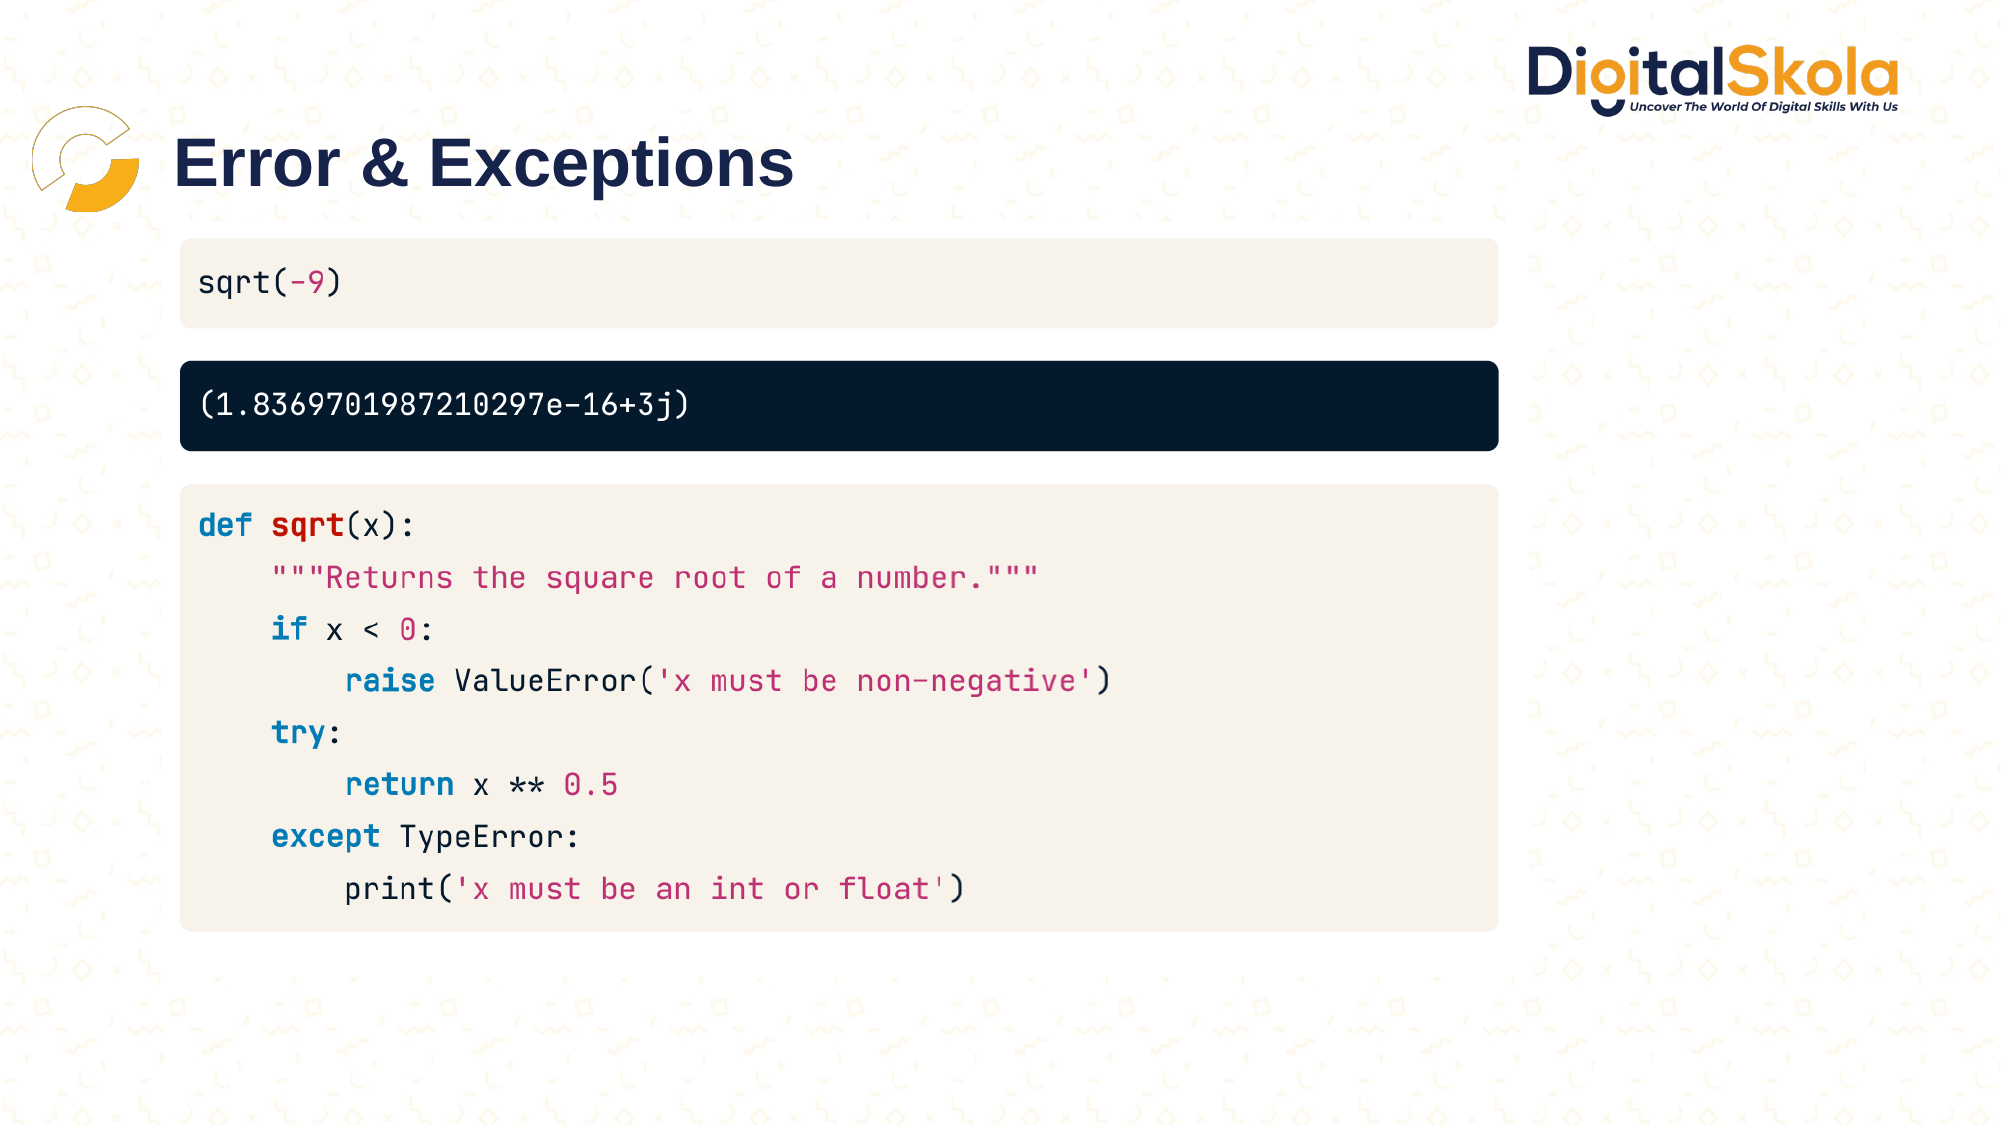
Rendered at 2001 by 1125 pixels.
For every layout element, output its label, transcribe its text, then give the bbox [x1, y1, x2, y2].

text_box Error & Exceptions [158, 79, 1525, 197]
picture [0, 0, 2001, 1125]
